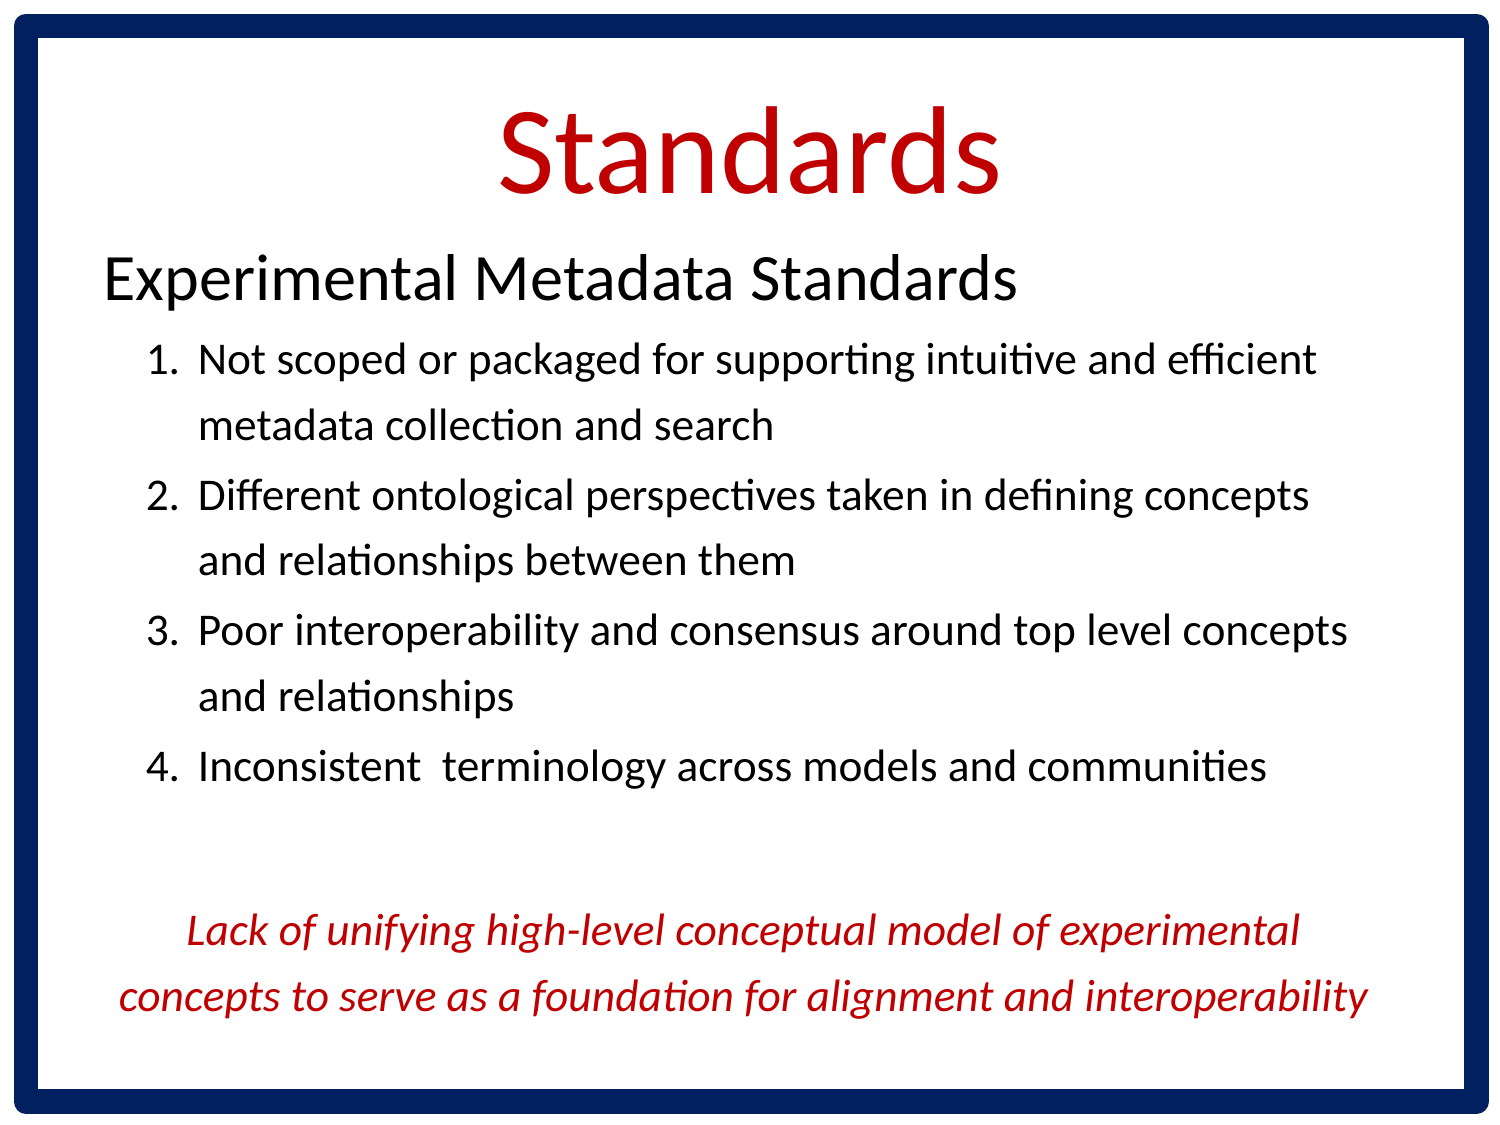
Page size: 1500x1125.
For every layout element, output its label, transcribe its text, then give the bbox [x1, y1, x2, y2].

text_box [24, 24, 1479, 1104]
text_box Standards [74, 50, 1425, 238]
